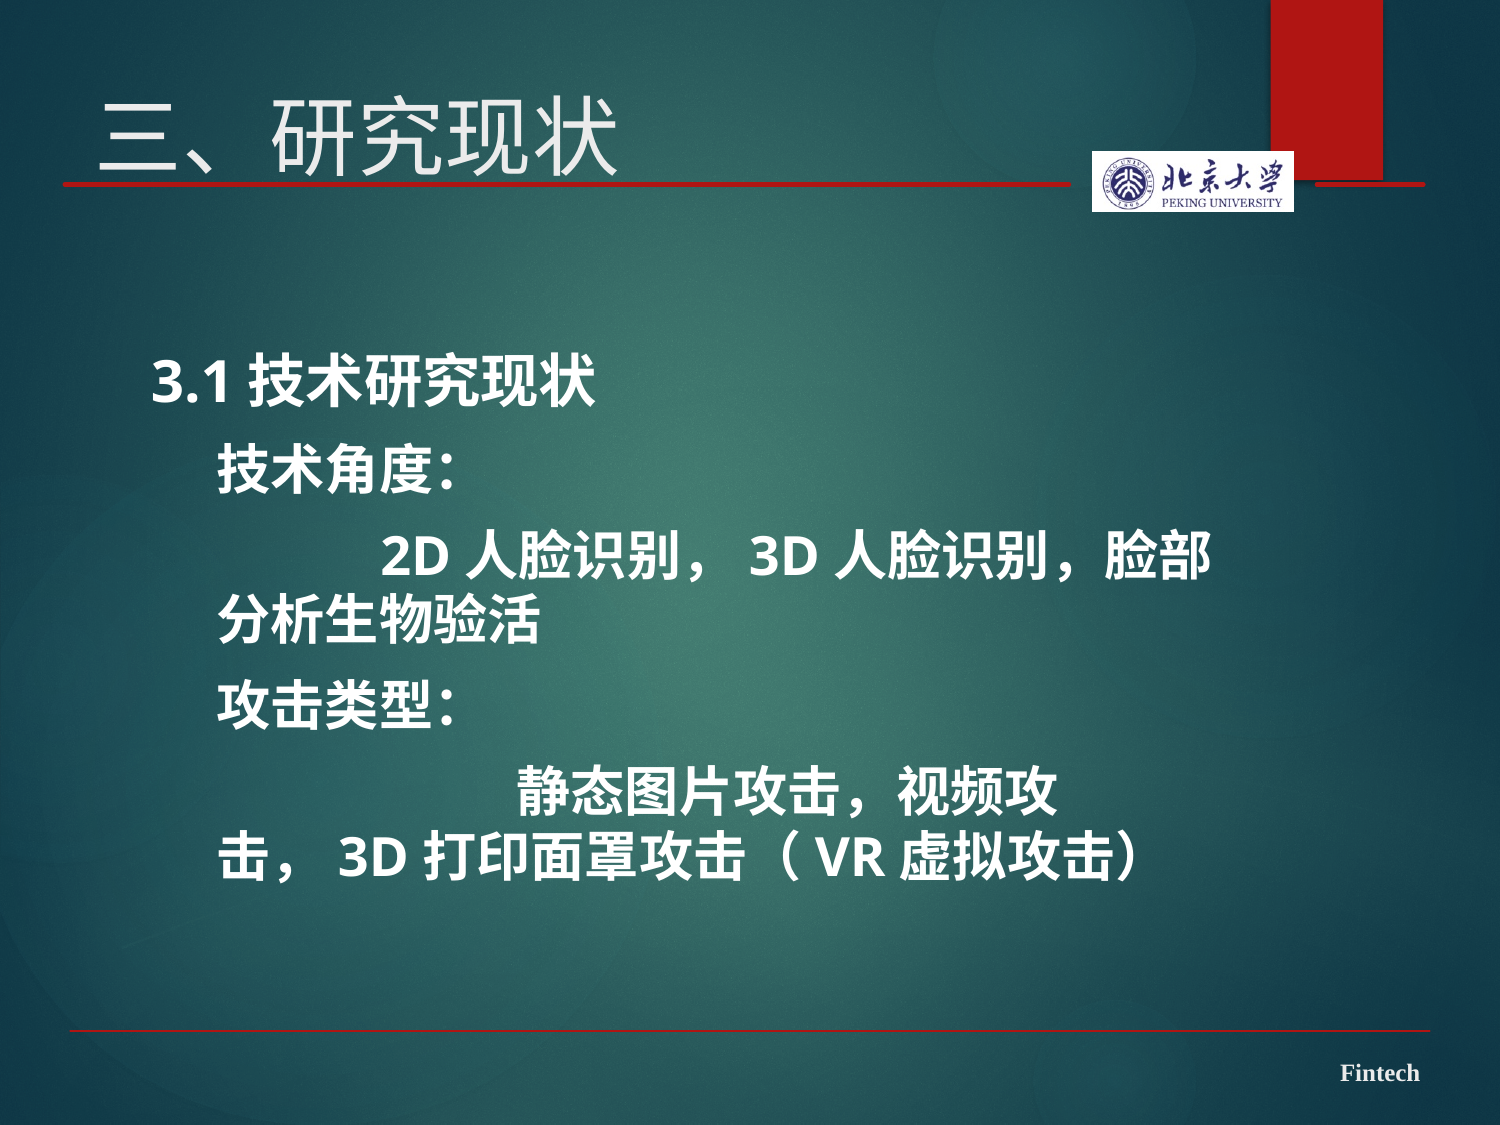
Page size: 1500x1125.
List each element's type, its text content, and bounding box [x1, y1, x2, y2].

picture [1237, 151, 1294, 212]
title 三、研究现状 [79, 74, 1237, 304]
list 3.1技术研究现状 技术角度： 2D人脸识别，3D人脸识别，脸部分析生物验活 攻击类型： 静态图片攻击，视频攻击，3D打印面罩攻击（VR虚拟攻击） [135, 336, 1237, 1025]
